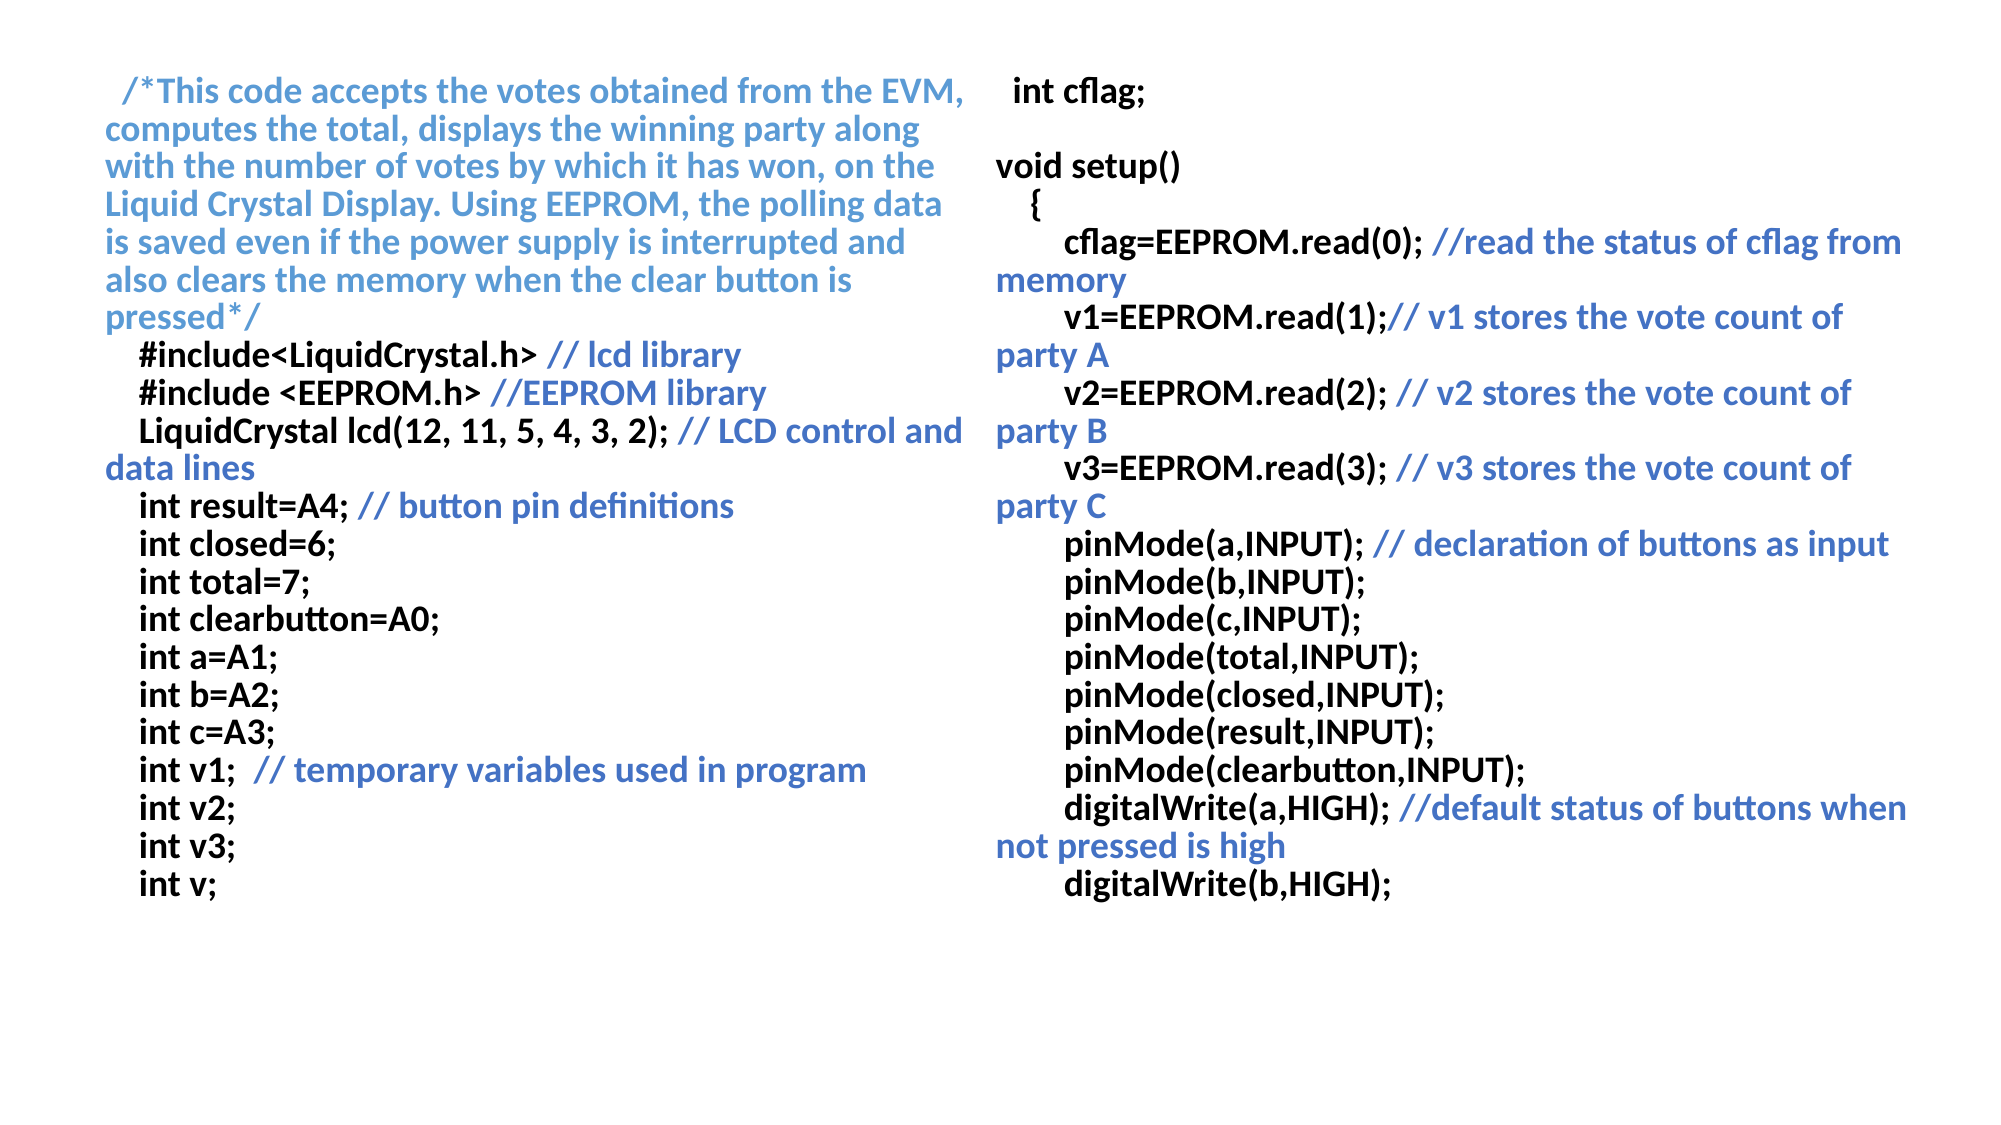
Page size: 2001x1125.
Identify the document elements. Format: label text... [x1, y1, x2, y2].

table_header int cflag; void setup() { cflag=EEPROM.read(0); //read the status of cflag from memory v1=EEPROM.read(1);// v1 stores the vote count of party A v2=EEPROM.read(2); // v2 stores the vote count of party B v3=EEPROM.read(3); // v3 stores the vote count of party C pinMode(a,INPUT); // declaration of buttons as input pinMode(b,INPUT); pinMode(c,INPUT); pinMode(total,INPUT); pinMode(closed,INPUT); pinMode(result,INPUT); pinMode(clearbutton,INPUT); digitalWrite(a,HIGH); //default status of buttons when not pressed is high digitalWrite(b,HIGH); [982, 69, 1944, 1069]
table_header /*This code accepts the votes obtained from the EVM, computes the total, displays the winning party along with the number of votes by which it has won, on the Liquid Crystal Display. Using EEPROM, the polling data is saved even if the power supply is interrupted and also clears the memory when the clear button is pressed*/ #include<LiquidCrystal.h> // lcd library #include <EEPROM.h> //EEPROM library LiquidCrystal lcd(12, 11, 5, 4, 3, 2); // LCD control and data lines int result=A4; // button pin definitions int closed=6; int total=7; int clearbutton=A0; int a=A1; int b=A2; int c=A3; int v1; // temporary variables used in program int v2; int v3; int v; [91, 69, 980, 1069]
